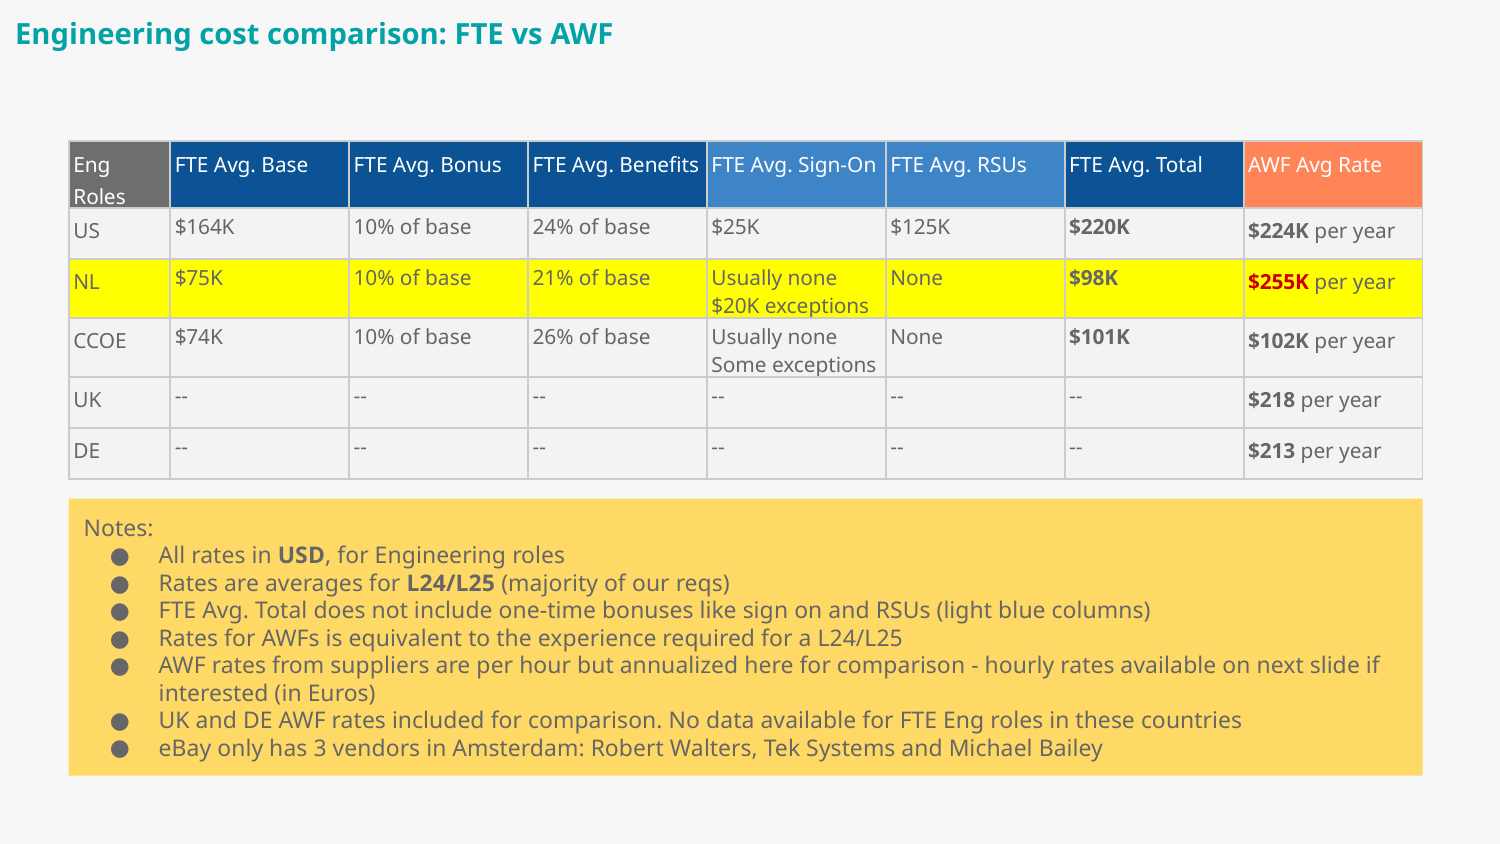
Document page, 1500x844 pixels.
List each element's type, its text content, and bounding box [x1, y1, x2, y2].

table_cell -- [171, 378, 348, 427]
table_cell UK [70, 378, 169, 427]
table_header FTE Avg. Bonus [350, 142, 527, 207]
table_cell 24% of base [529, 209, 706, 258]
table_cell CCOE [70, 319, 169, 376]
text_box Notes: All rates in USD, for Engineering roles Rates are averages for L24/L25 (majority of our reqs) FTE Avg. Total does not include one-time bonuses like sign on and RSUs (light blue columns) Rates for AWFs is equivalent to the experience required for a L24/L25 AWF rates from suppliers are per hour but annualized here for comparison - hourly rates available on next slide if interested (in Euros) UK and DE AWF rates included for comparison. No data available for FTE Eng roles in these countries eBay only has 3 vendors in Amsterdam: Robert Walters, Tek Systems and Michael Bailey [68, 498, 1423, 776]
table_cell -- [887, 378, 1064, 427]
table_cell $101K [1066, 319, 1243, 376]
table_cell 10% of base [350, 209, 527, 258]
table_cell 10% of base [350, 260, 527, 317]
table_cell -- [887, 429, 1064, 478]
table_cell 21% of base [529, 260, 706, 317]
table_cell $255K per year [1245, 260, 1422, 317]
table_cell 10% of base [350, 319, 527, 376]
table_cell -- [171, 429, 348, 478]
table_cell Usually none Some exceptions [708, 319, 885, 376]
table_cell -- [1066, 429, 1243, 478]
table_cell US [70, 209, 169, 258]
table_cell $218 per year [1245, 378, 1422, 427]
table_cell $74K [171, 319, 348, 376]
table_header AWF Avg Rate [1245, 142, 1422, 207]
table_header FTE Avg. Benefits [529, 142, 706, 207]
table_cell 26% of base [529, 319, 706, 376]
table_cell $102K per year [1245, 319, 1422, 376]
table_cell $164K [171, 209, 348, 258]
table_cell -- [529, 378, 706, 427]
table_header FTE Avg. Total [1066, 142, 1243, 207]
table_header FTE Avg. Sign-On [708, 142, 885, 207]
table_header FTE Avg. RSUs [887, 142, 1064, 207]
table_cell -- [529, 429, 706, 478]
table_cell $98K [1066, 260, 1243, 317]
table_cell -- [708, 429, 885, 478]
table_cell DE [70, 429, 169, 478]
table_cell -- [708, 378, 885, 427]
table_cell $224K per year [1245, 209, 1422, 258]
table_cell -- [350, 429, 527, 478]
table_cell $125K [887, 209, 1064, 258]
table_cell $25K [708, 209, 885, 258]
table_cell -- [1066, 378, 1243, 427]
table_cell $75K [171, 260, 348, 317]
table_header Eng Roles [70, 142, 169, 207]
table_cell $220K [1066, 209, 1243, 258]
table_cell NL [70, 260, 169, 317]
table_cell $213 per year [1245, 429, 1422, 478]
text_box Engineering cost comparison: FTE vs AWF [0, 0, 1500, 65]
table_cell Usually none $20K exceptions [708, 260, 885, 317]
table_cell -- [350, 378, 527, 427]
table_cell None [887, 260, 1064, 317]
table_header FTE Avg. Base [171, 142, 348, 207]
table_cell None [887, 319, 1064, 376]
